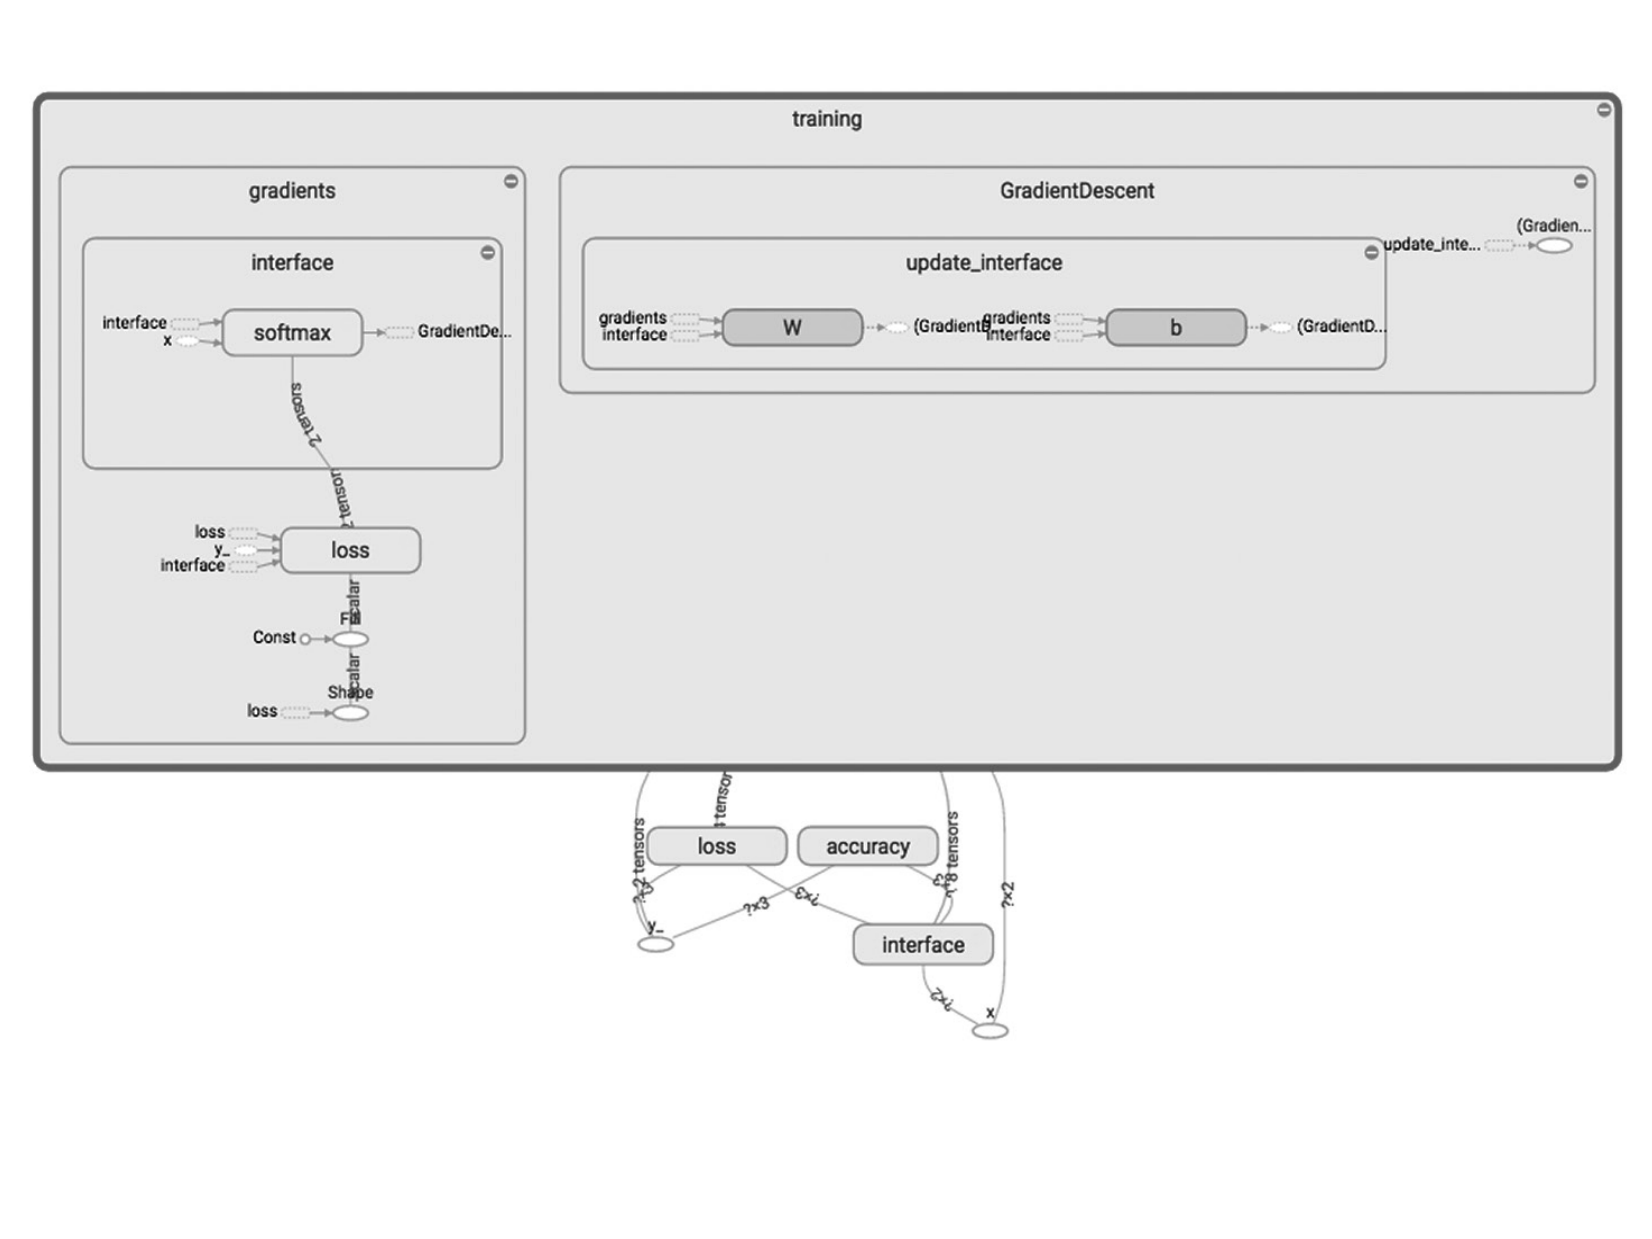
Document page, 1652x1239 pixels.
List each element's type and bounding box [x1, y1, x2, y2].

text_box [25, 81, 1652, 1045]
